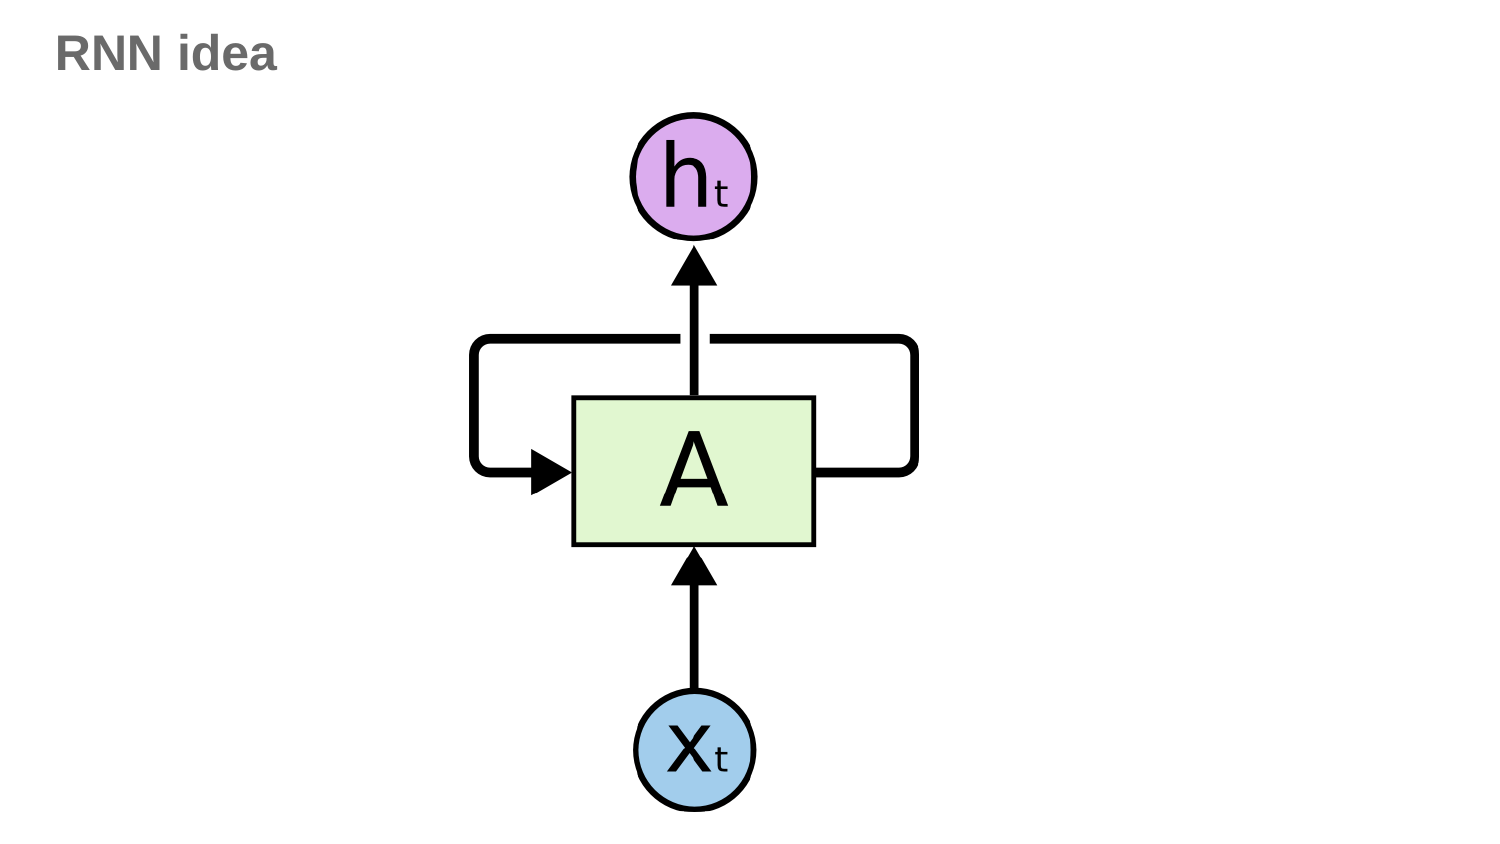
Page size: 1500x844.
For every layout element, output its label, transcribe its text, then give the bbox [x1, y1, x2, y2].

picture [468, 112, 920, 812]
title RNN idea [39, 28, 1438, 96]
